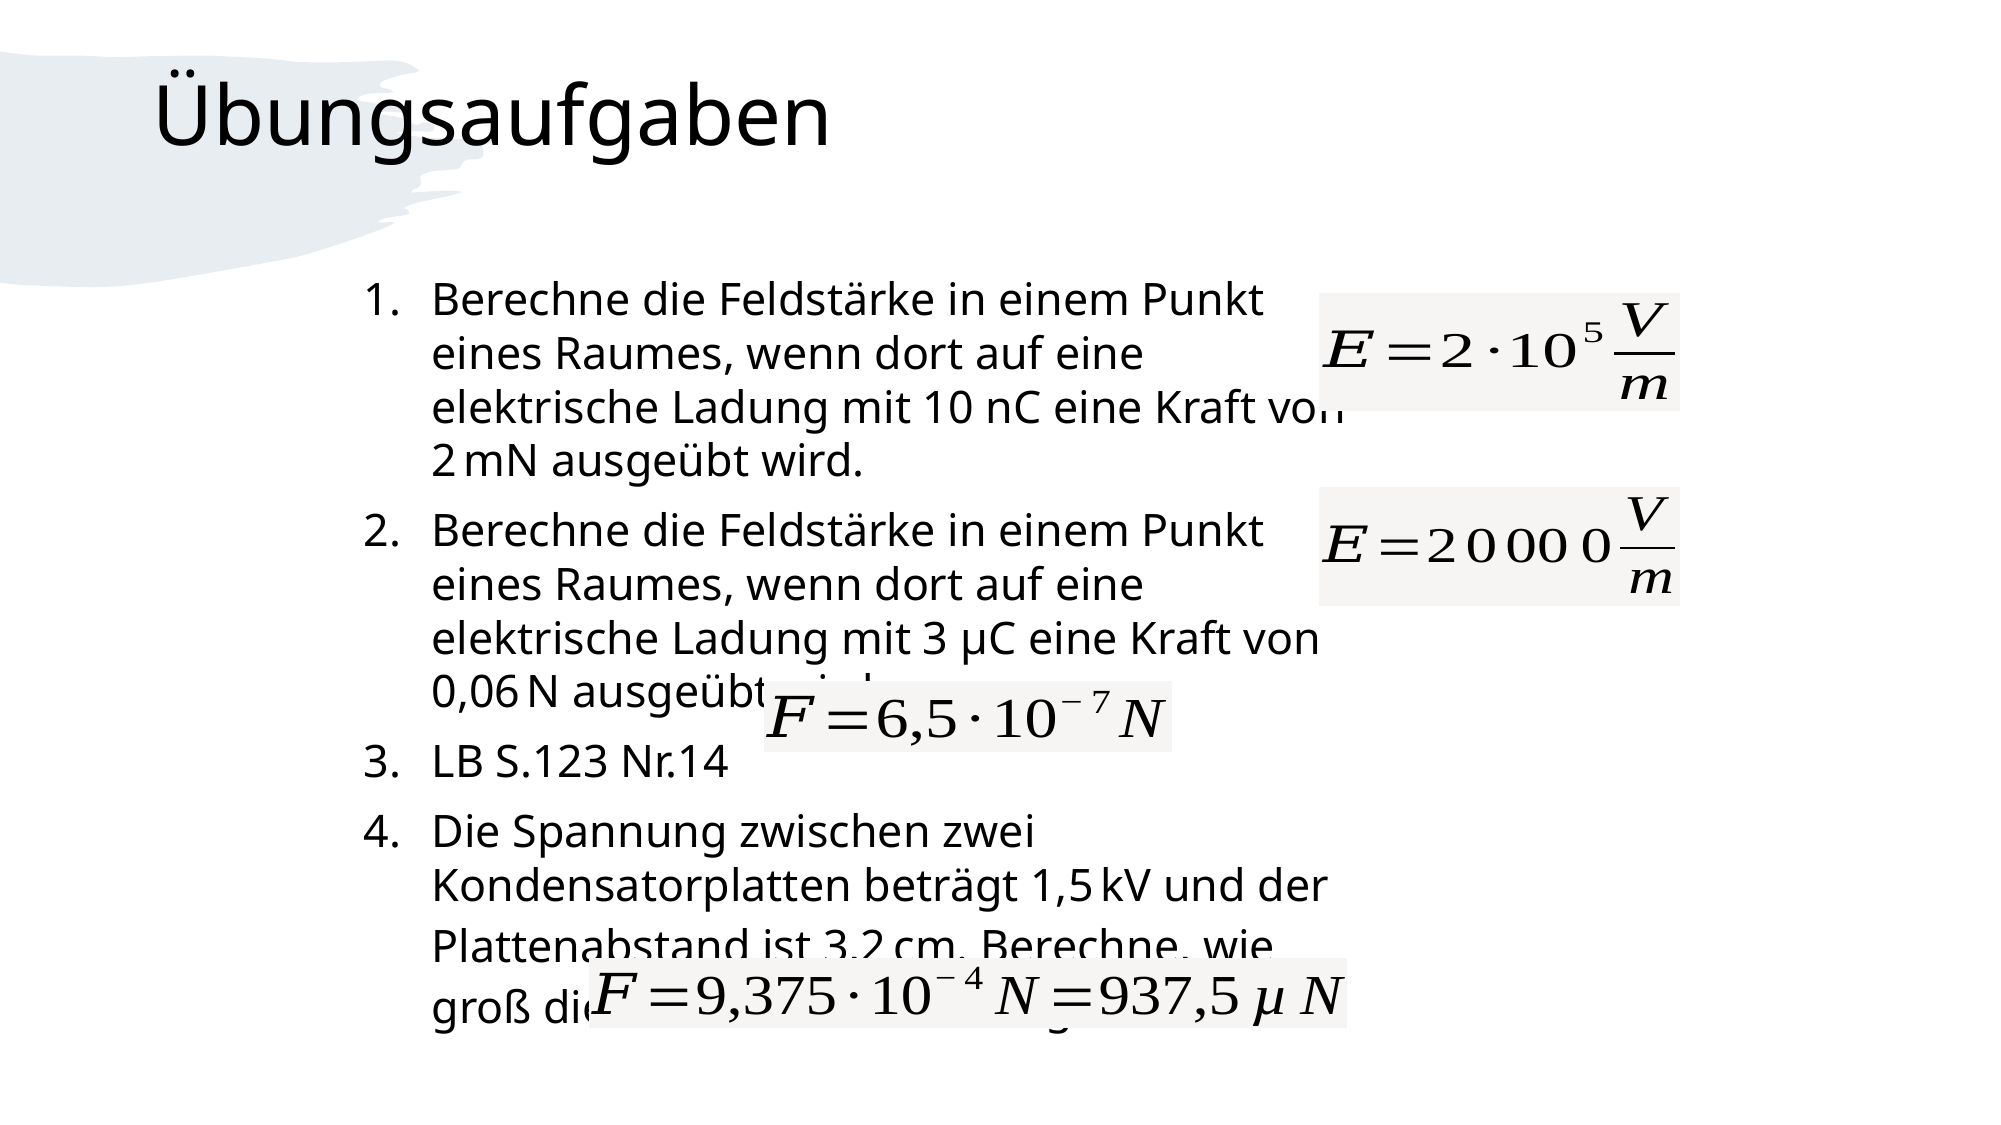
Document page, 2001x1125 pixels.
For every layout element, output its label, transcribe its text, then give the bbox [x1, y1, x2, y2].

title Übungsaufgaben [137, 59, 1863, 278]
list Berechne die Feldstärke in einem Punkt eines Raumes, wenn dort auf eine elektrische Ladung mit 10 nC eine Kraft von 2 mN ausgeübt wird. Berechne die Feldstärke in einem Punkt eines Raumes, wenn dort auf eine elektrische Ladung mit 3 μC eine Kraft von 0,06 N ausgeübt wird. LB S.123 Nr.14 Die Spannung zwischen zwei Kondensatorplatten beträgt 1,5 kV und der Plattenabstand ist 3,2 cm. Berechne, wie groß die Kraft auf eine Ladung von 20 nC. [338, 263, 1378, 1059]
